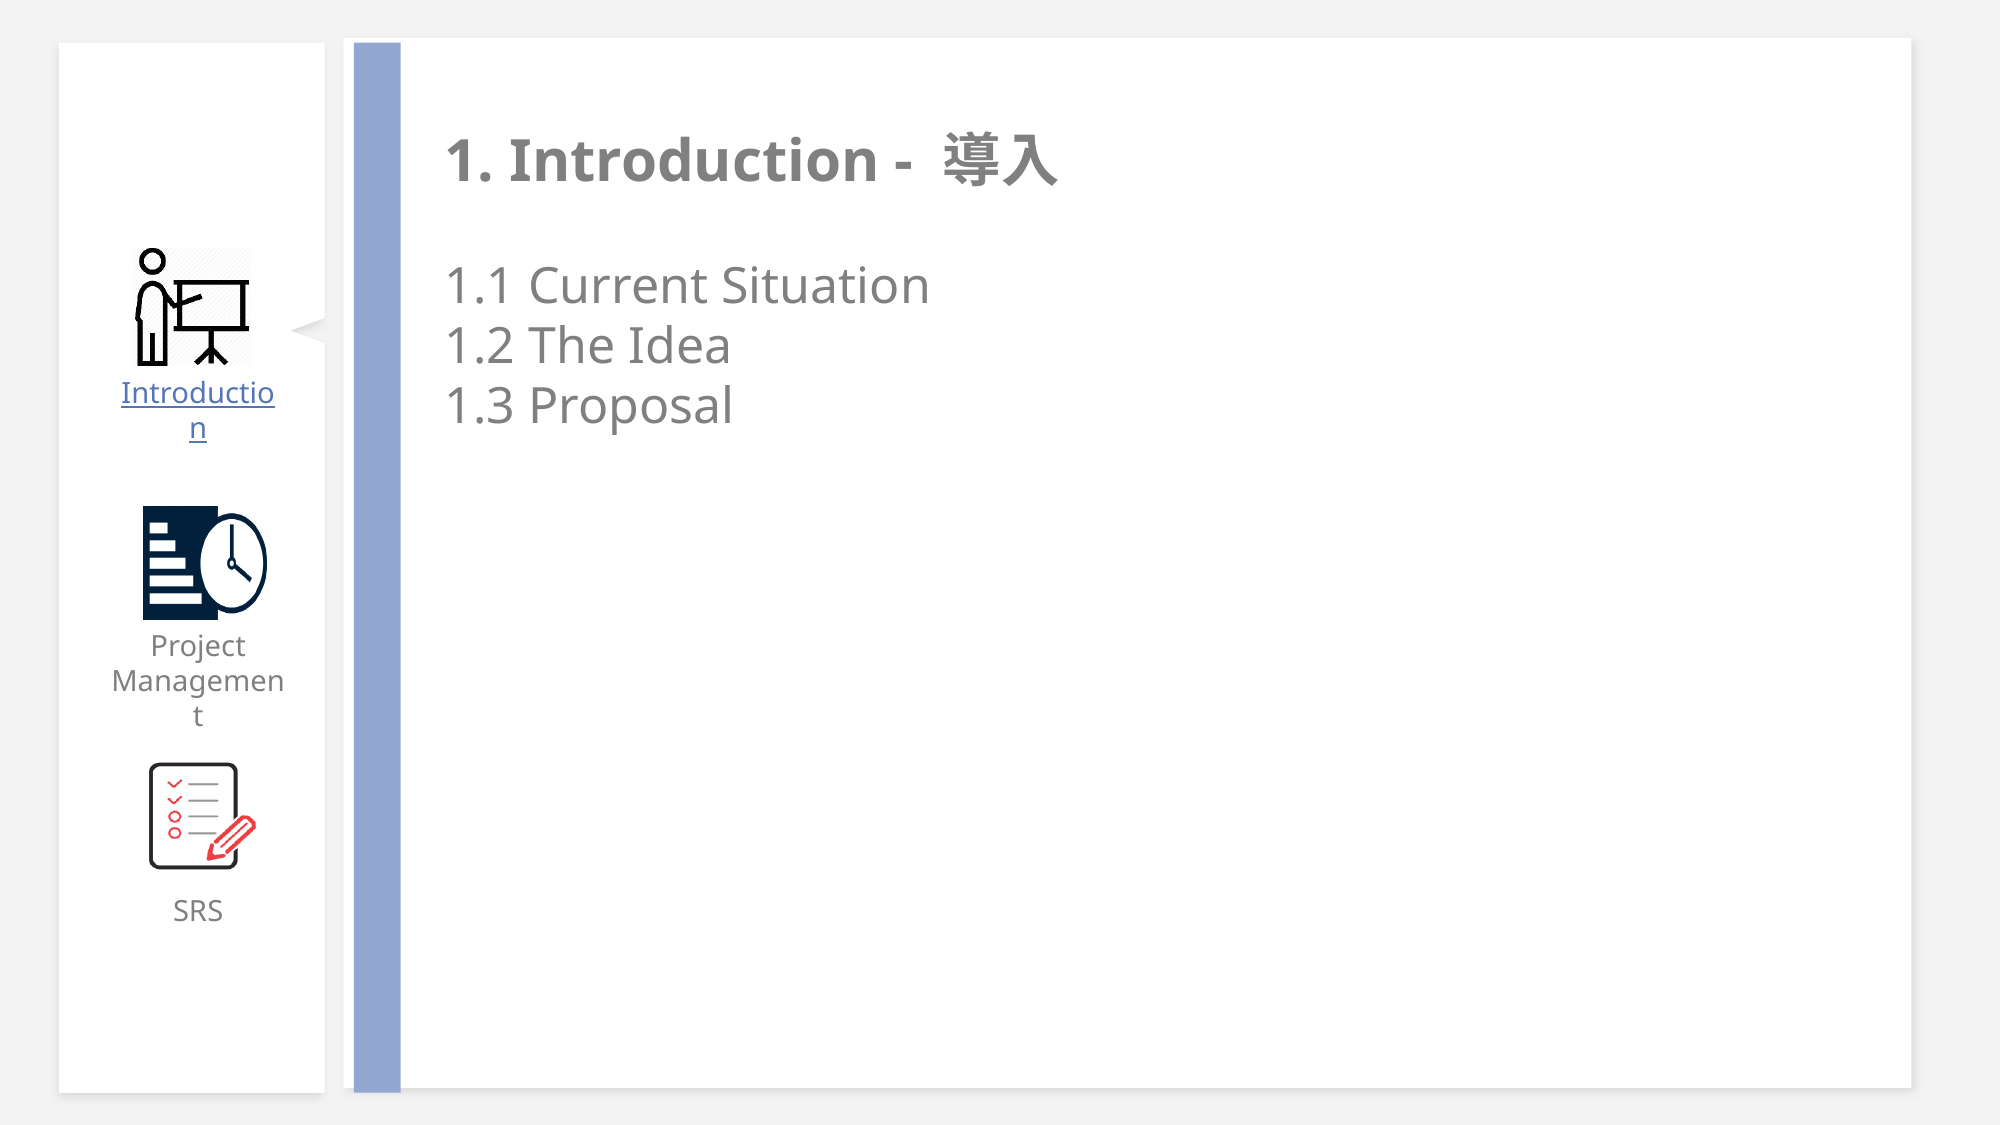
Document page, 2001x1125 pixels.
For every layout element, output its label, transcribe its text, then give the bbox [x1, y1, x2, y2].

picture [143, 506, 267, 620]
text_box 1. Introduction - 導入 [430, 115, 1256, 201]
picture [122, 746, 274, 885]
text_box Project Management [93, 619, 303, 740]
text_box SRS [106, 884, 290, 935]
text_box [342, 37, 1912, 1089]
text_box Introduction [99, 366, 297, 452]
picture [131, 246, 253, 367]
text_box 1.1 Current Situation 1.2 The Idea 1.3 Proposal [430, 246, 1902, 442]
text_box [353, 42, 402, 1094]
text_box [57, 41, 326, 1094]
